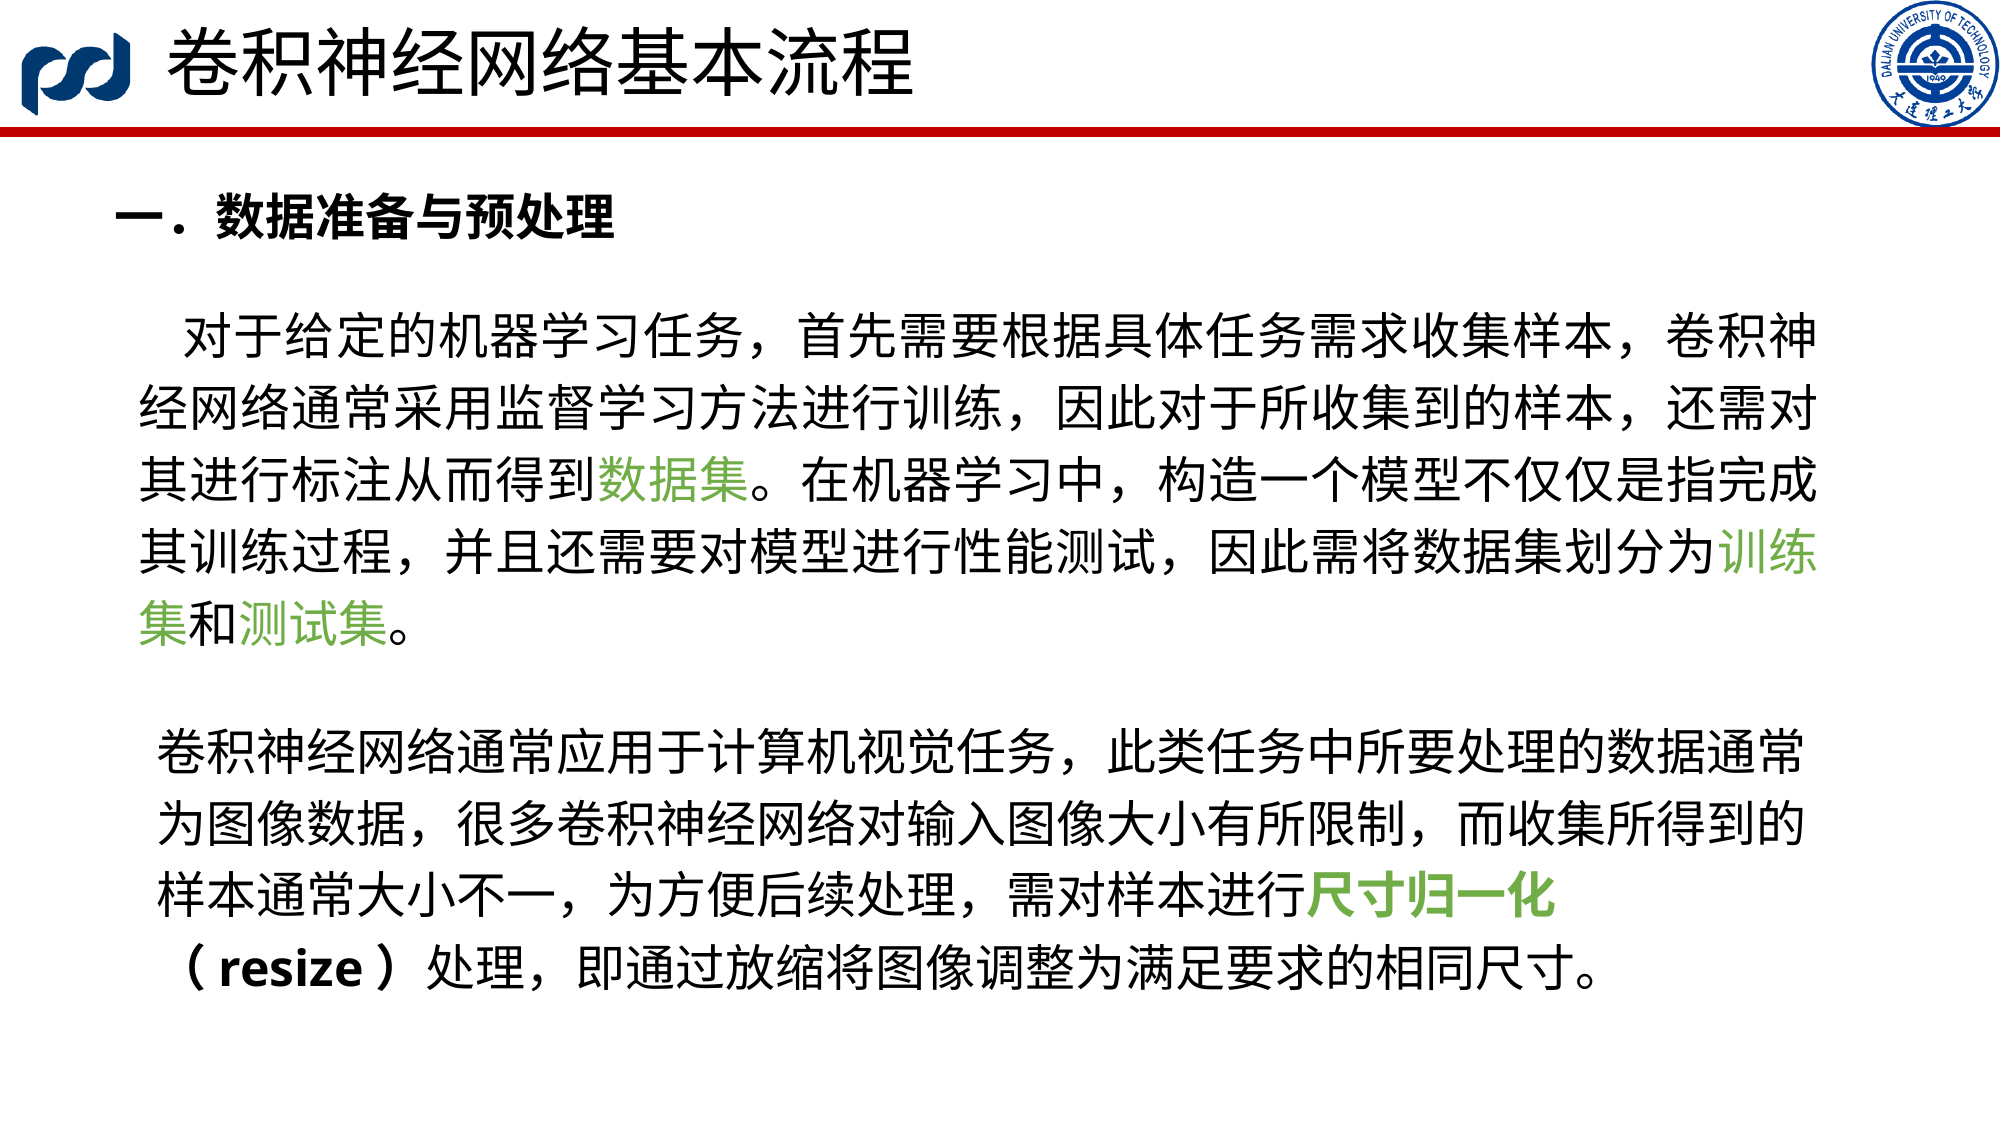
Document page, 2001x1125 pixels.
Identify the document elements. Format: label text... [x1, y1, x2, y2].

title 卷积神经网络基本流程 [150, 15, 1327, 118]
text_box 一．数据准备与预处理 [100, 178, 845, 254]
text_box 卷积神经网络通常应用于计算机视觉任务，此类任务中所要处理的数据通常为图像数据，很多卷积神经网络对输入图像大小有所限制，而收集所得到的样本通常大小不一，为方便后续处理，需对样本进行尺寸归一化（resize）处理，即通过放缩将图像调整为满足要求的相同尺寸。 [141, 700, 1833, 1004]
picture [12, 11, 150, 122]
picture [1871, 0, 2001, 128]
